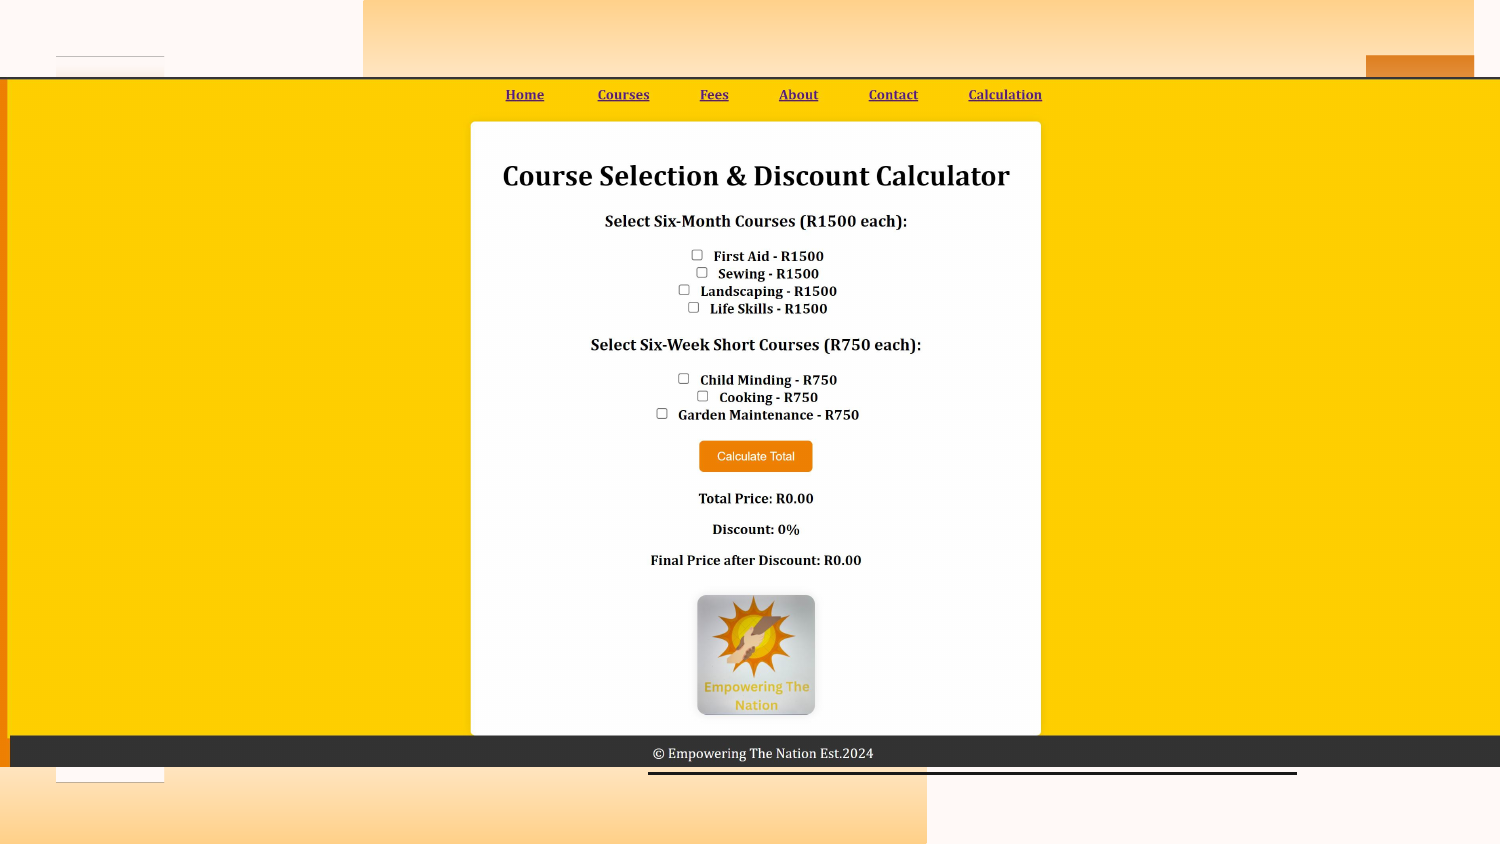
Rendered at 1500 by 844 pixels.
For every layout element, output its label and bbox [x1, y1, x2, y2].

picture [0, 55, 1500, 786]
